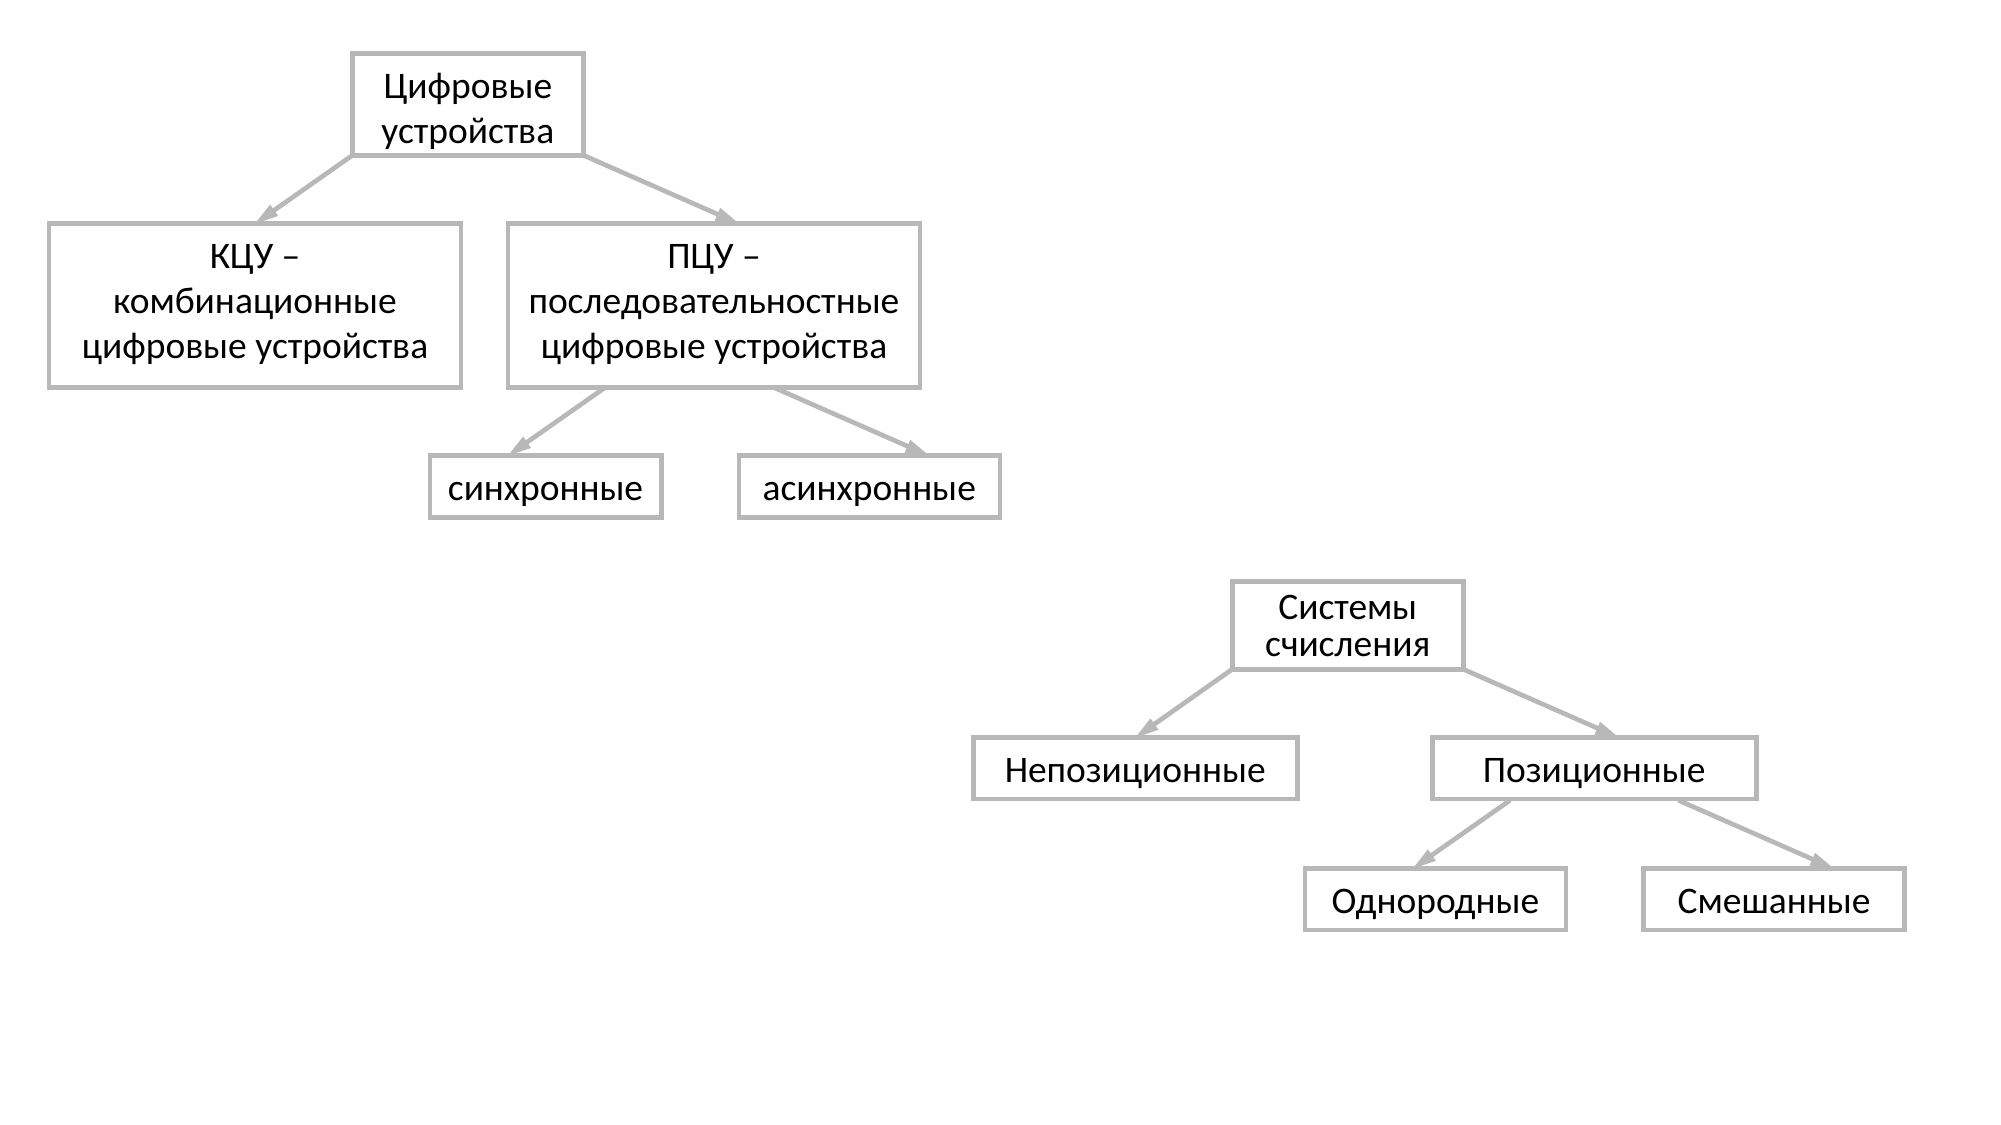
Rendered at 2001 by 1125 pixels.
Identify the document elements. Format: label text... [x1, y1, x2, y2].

text_box асинхронные [738, 455, 1001, 518]
text_box Непозиционные [972, 736, 1299, 800]
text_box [507, 387, 606, 456]
text_box ПЦУ – последовательностные цифровые устройства [507, 223, 921, 388]
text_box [1135, 669, 1233, 738]
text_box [255, 155, 353, 224]
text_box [583, 155, 739, 224]
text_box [1678, 800, 1834, 869]
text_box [1412, 800, 1510, 869]
text_box Однородные [1304, 867, 1567, 931]
text_box синхронные [429, 455, 662, 518]
text_box Системы счисления [1231, 581, 1464, 670]
text_box Позиционные [1431, 736, 1758, 800]
text_box КЦУ – комбинационные цифровые устройства [48, 223, 462, 388]
text_box Смешанные [1643, 867, 1906, 931]
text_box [773, 387, 929, 456]
text_box Цифровые устройства [351, 52, 585, 156]
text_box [1463, 669, 1619, 738]
